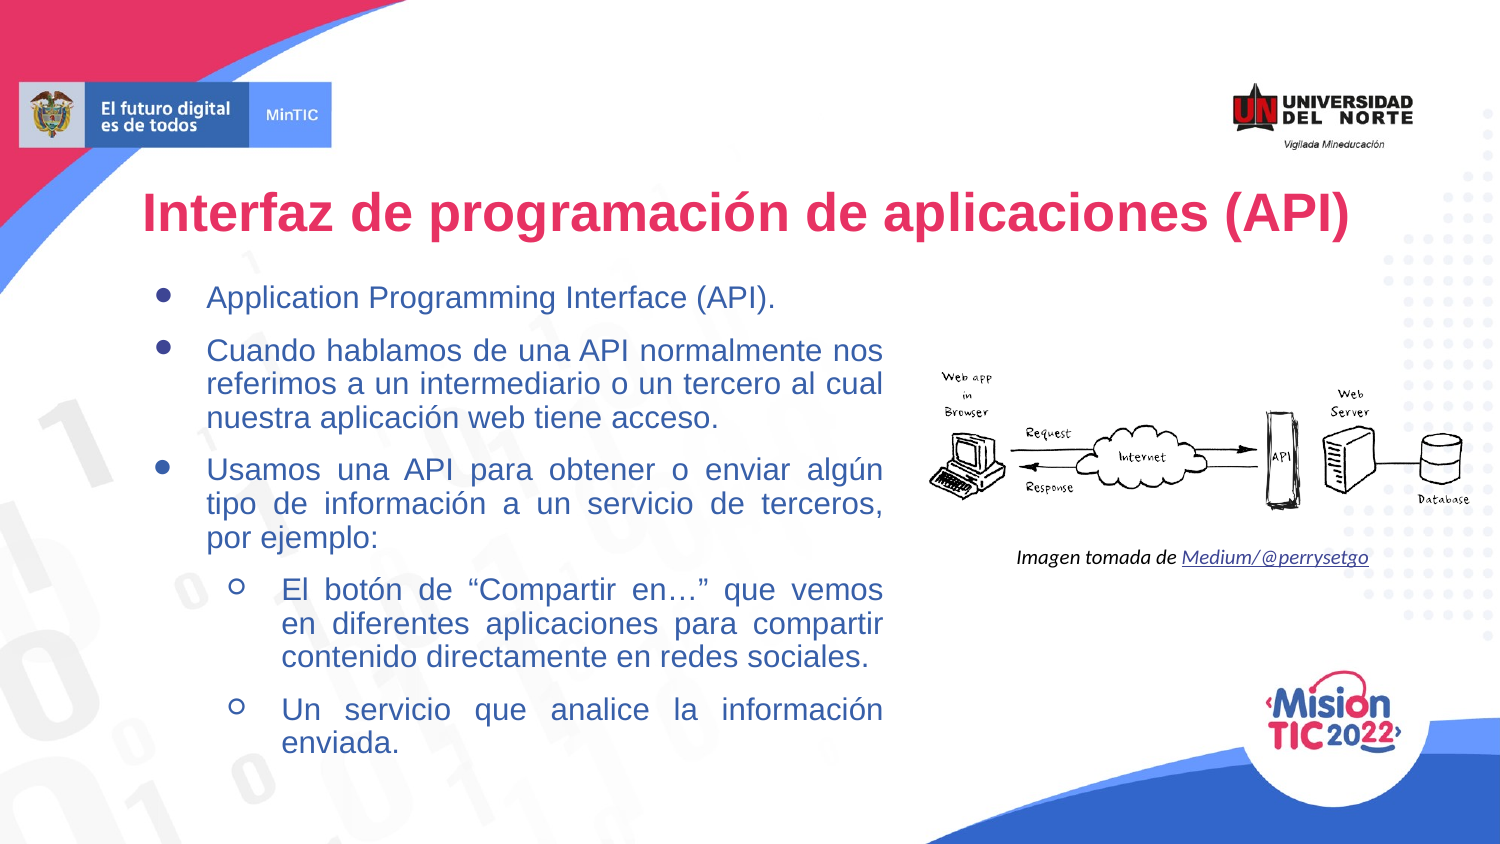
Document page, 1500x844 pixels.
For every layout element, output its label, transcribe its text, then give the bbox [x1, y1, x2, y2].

text_box Imagen tomada de Medium/@perrysetgo [1001, 530, 1397, 581]
text_box Interfaz de programación de aplicaciones (API) [131, 69, 1369, 248]
text_box Application Programming Interface (API). Cuando hablamos de una API normalmente nos referimos a un intermediario o un tercero al cual nuestra aplicación web tiene acceso. Usamos una API para obtener o enviar algún tipo de información a un servicio de terceros, por ejemplo: El botón de “Compartir en…” que vemos en diferentes aplicaciones para compartir contenido directamente en redes sociales. Un servicio que analice la información enviada. [131, 275, 885, 699]
picture [0, 0, 1500, 844]
